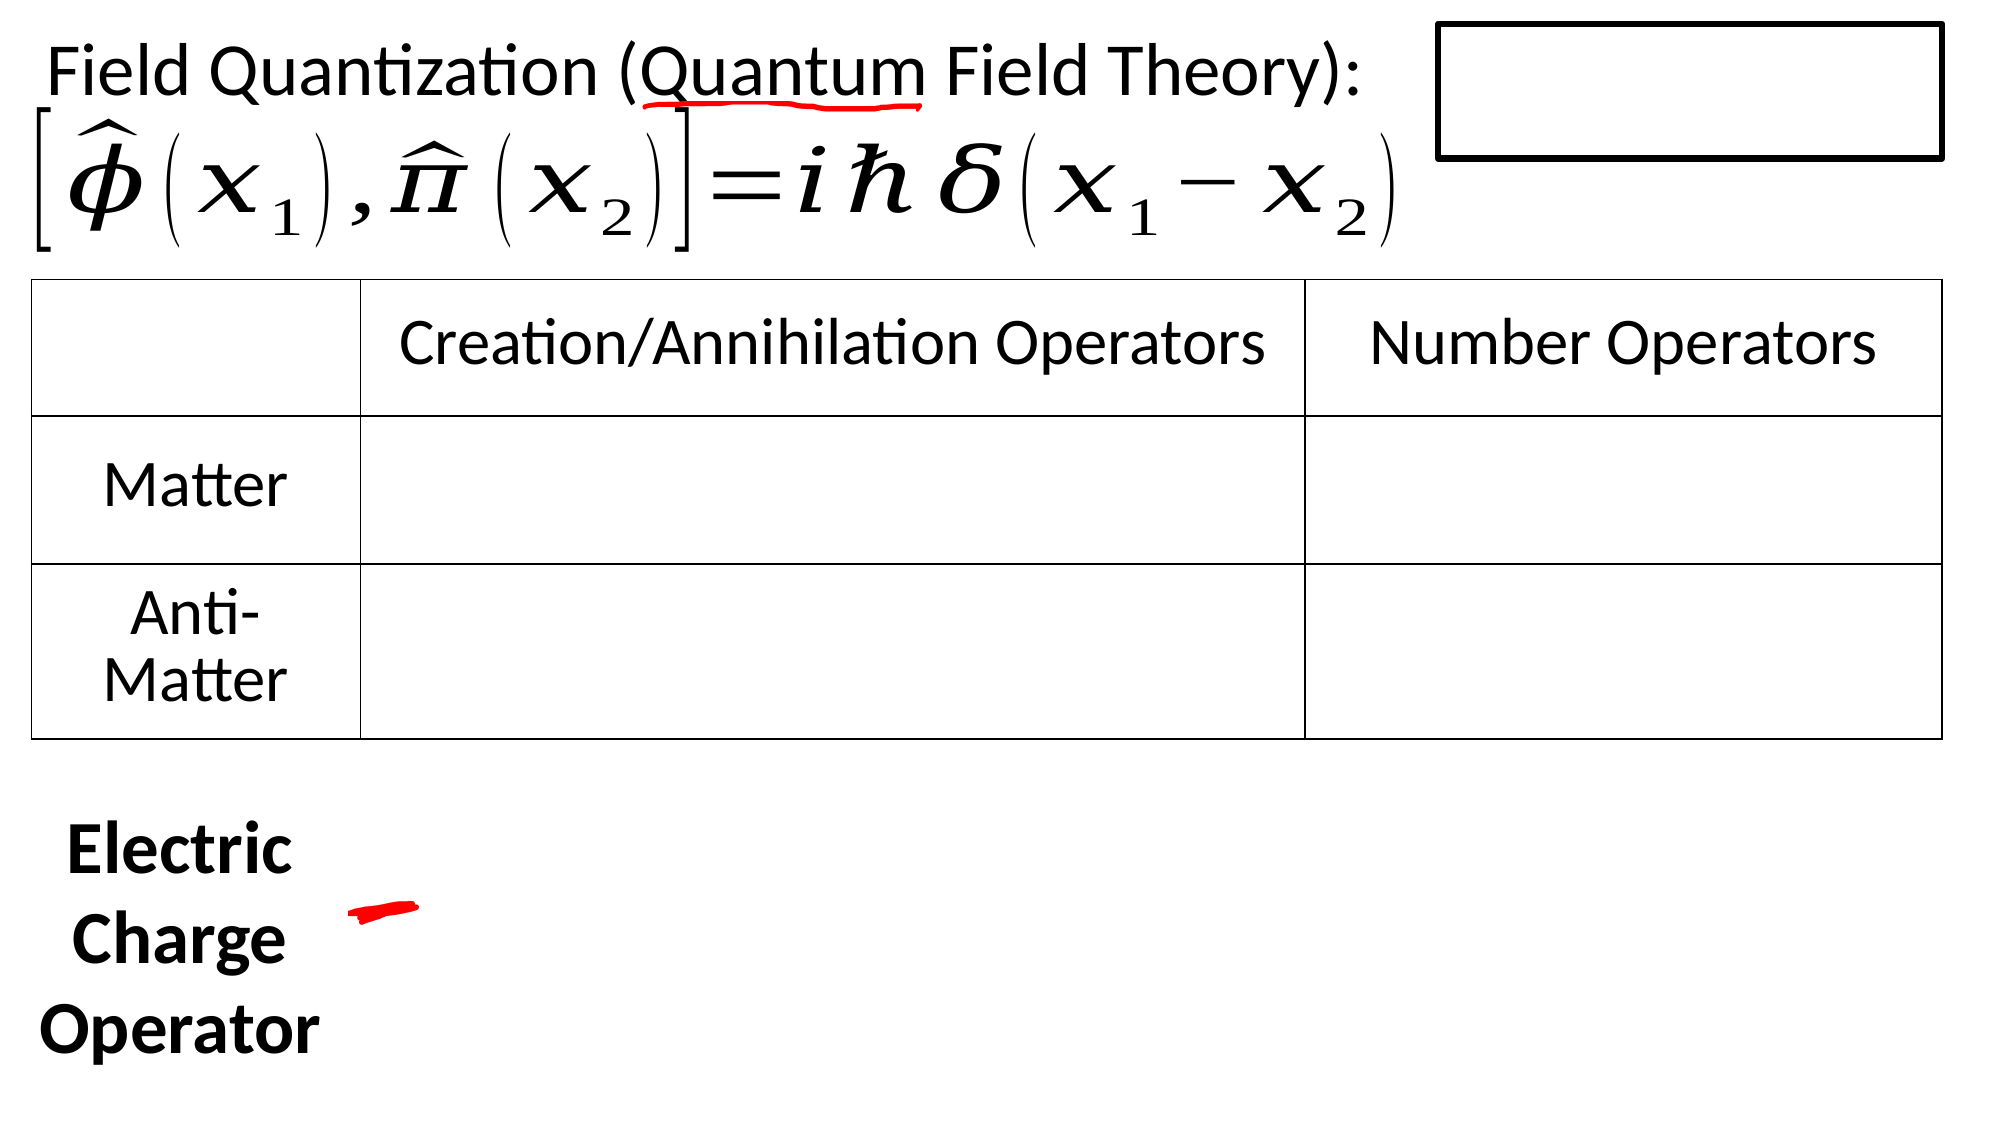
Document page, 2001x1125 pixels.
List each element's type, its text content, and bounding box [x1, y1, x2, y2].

text_box Electric Charge Operator [13, 791, 348, 1076]
picture [348, 101, 931, 933]
text_box Field Quantization (Quantum Field Theory): [31, 12, 1382, 118]
